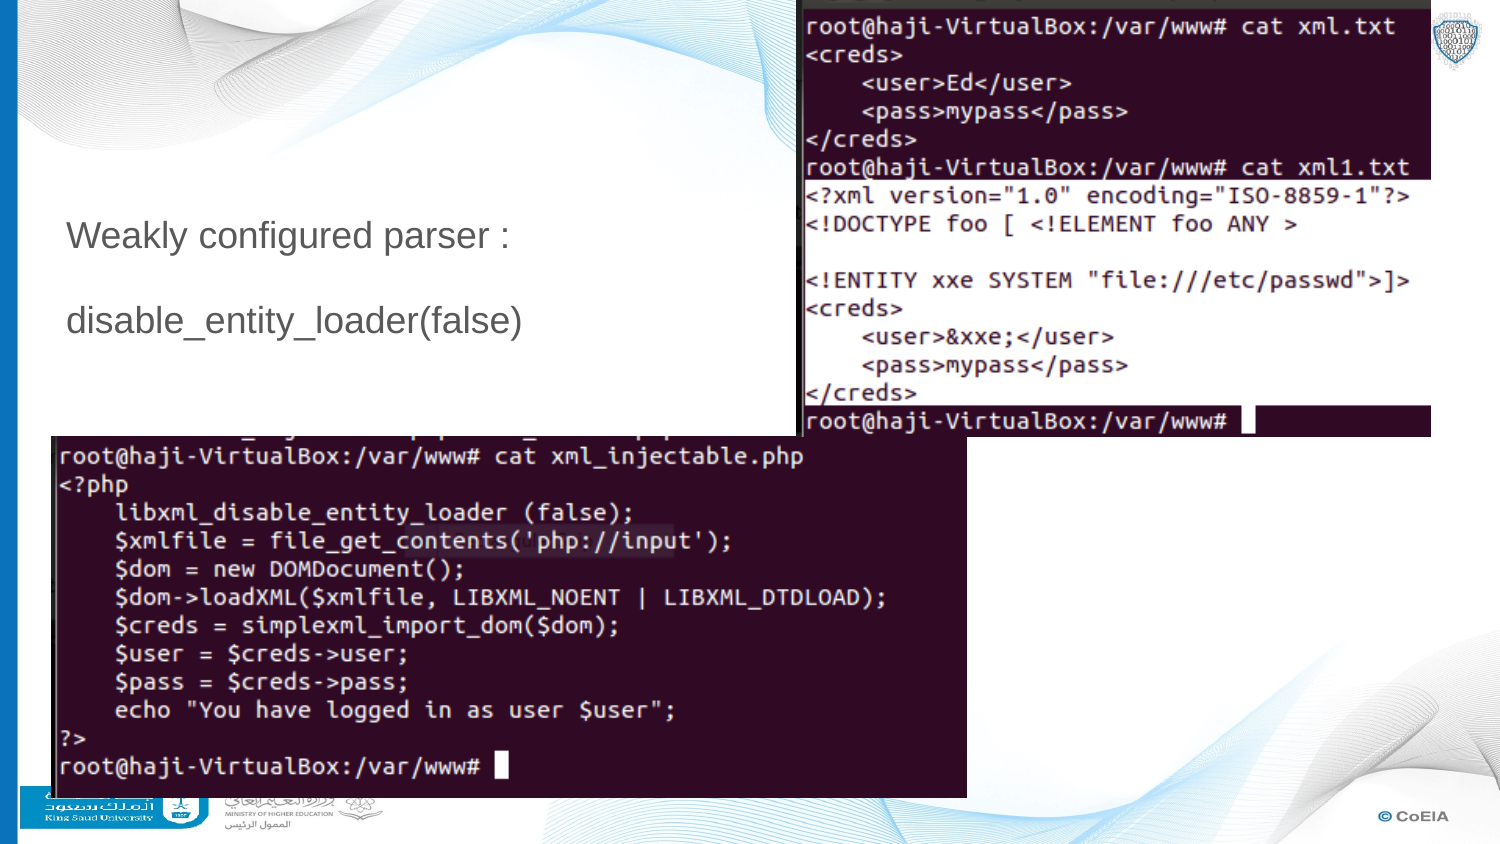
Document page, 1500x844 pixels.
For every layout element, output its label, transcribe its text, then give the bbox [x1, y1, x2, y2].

list Weakly configured parser : disable_entity_loader(false) [973, 189, 1449, 750]
list Weakly configured parser : disable_entity_loader(false) [51, 189, 790, 435]
picture [0, 0, 1500, 844]
